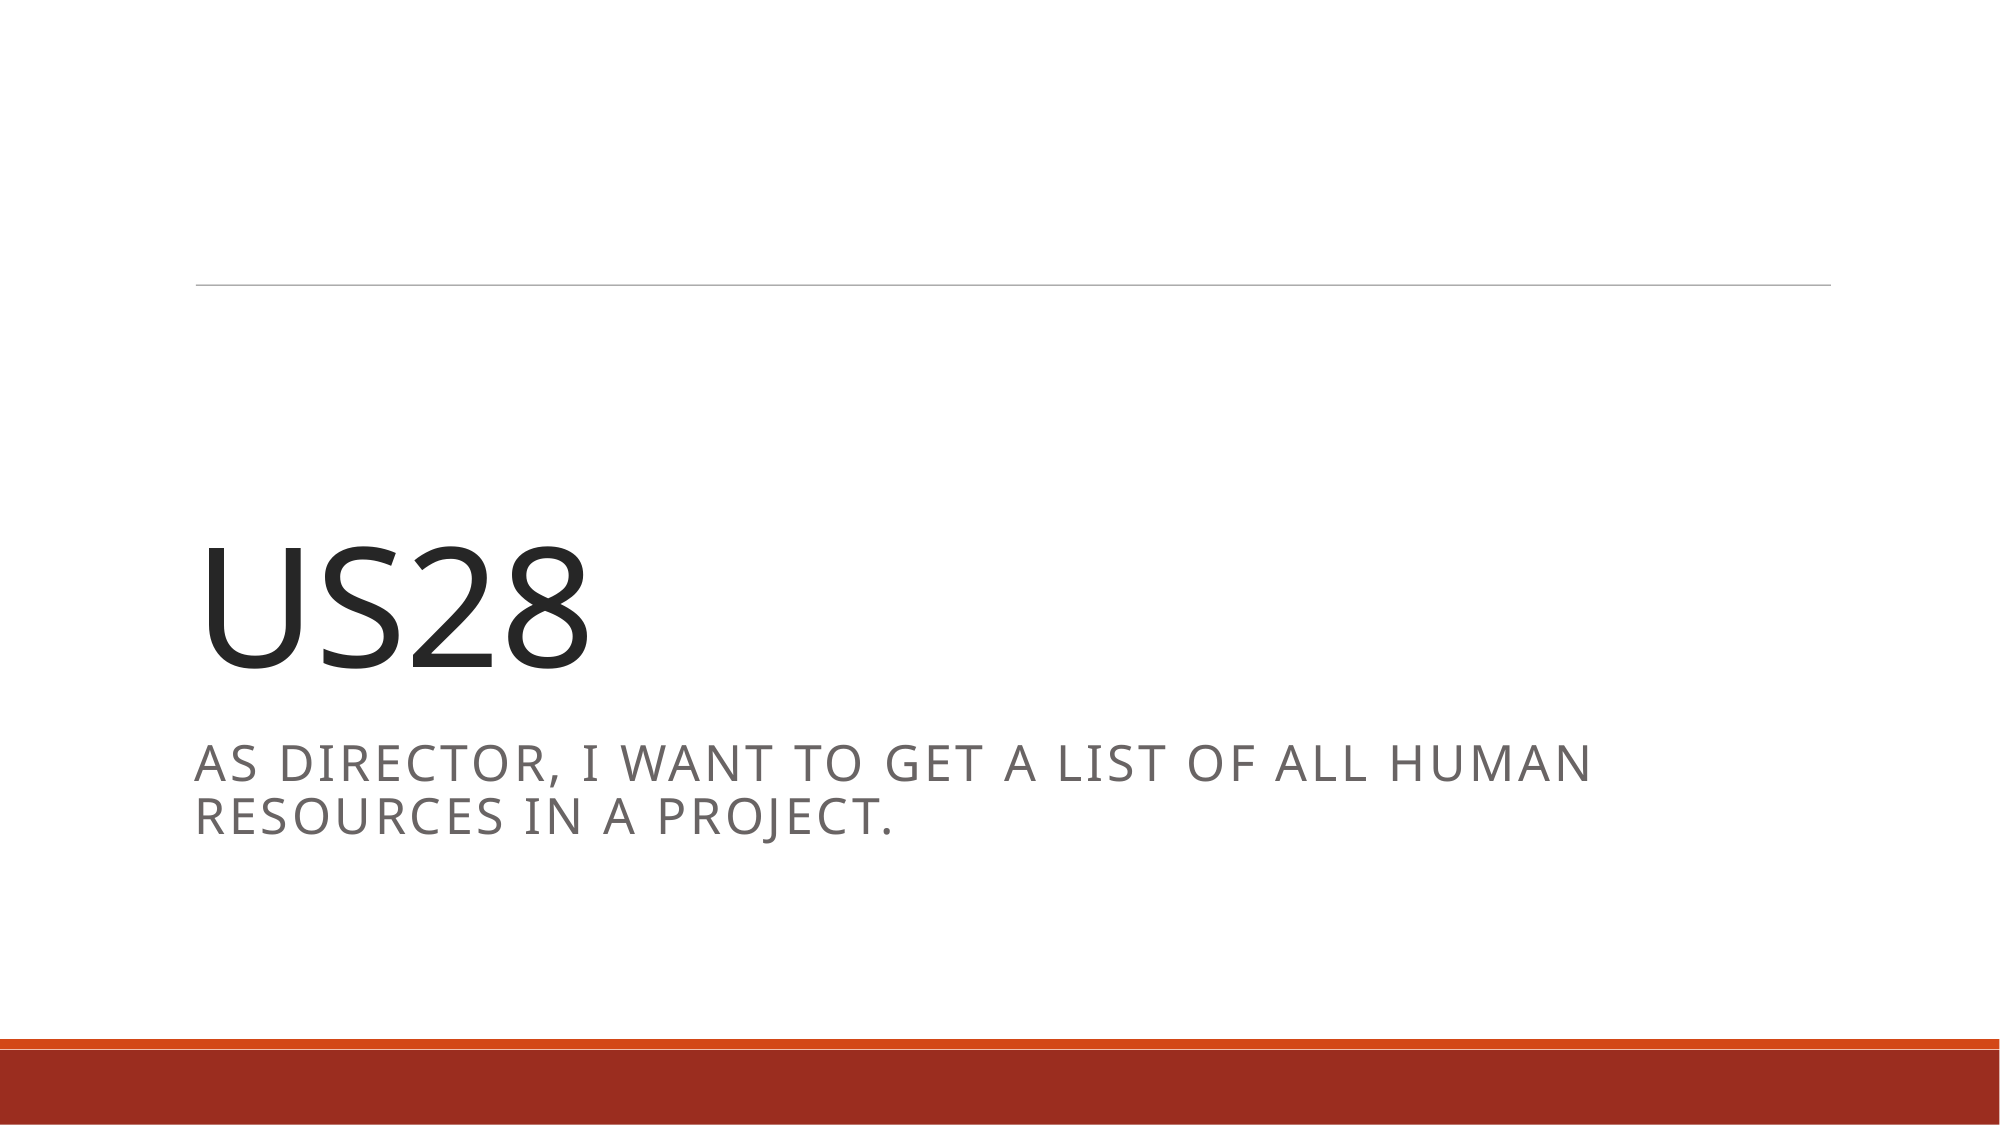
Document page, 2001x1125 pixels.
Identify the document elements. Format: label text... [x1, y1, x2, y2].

text_box US28 [180, 124, 1830, 710]
text_box As Director, I want to get a list of all human resources in a project. [180, 730, 1830, 918]
